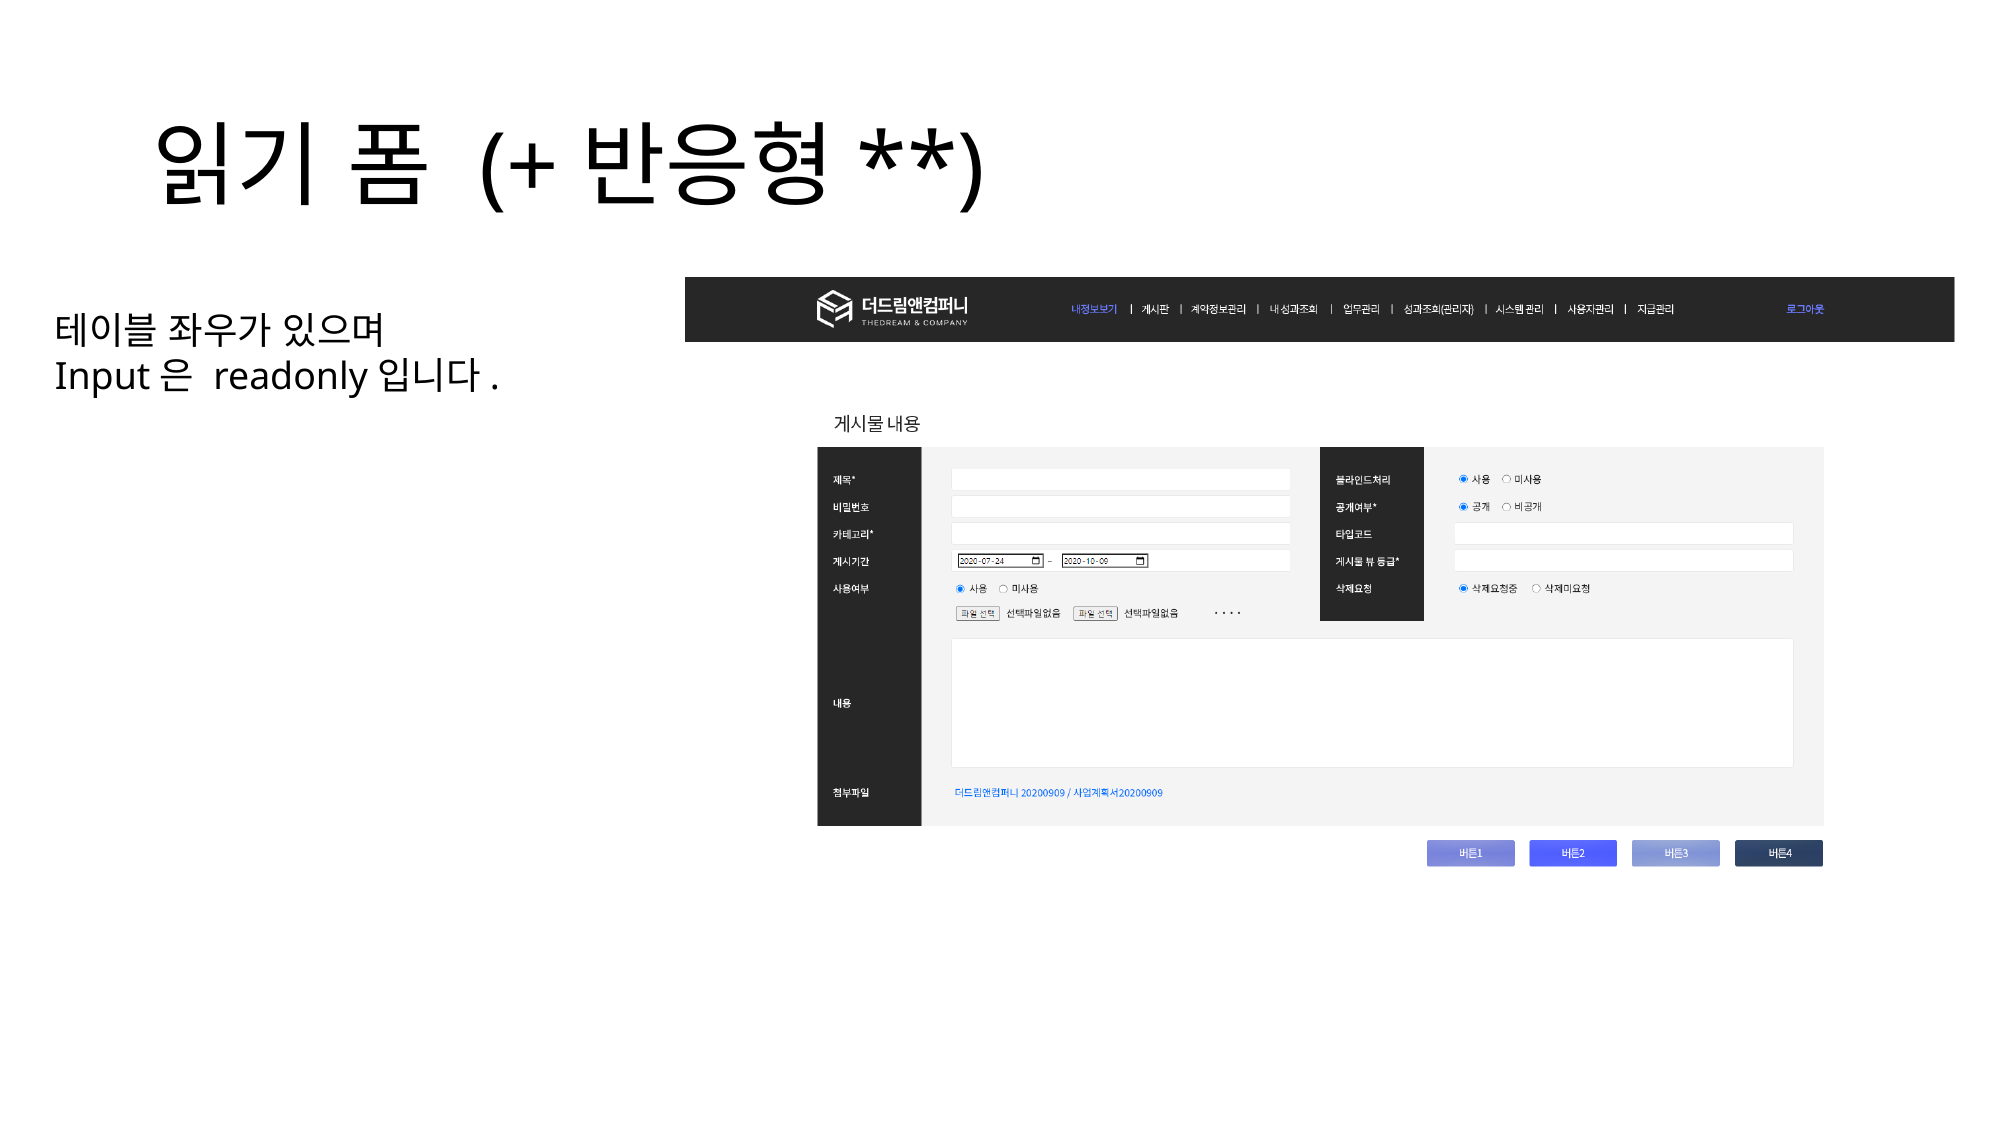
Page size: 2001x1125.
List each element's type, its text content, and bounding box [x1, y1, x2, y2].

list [685, 277, 1955, 992]
title 읽기 폼 (+반응형**) [137, 59, 1863, 278]
text_box 테이블 좌우가 있으며 Input은 readonly입니다. [39, 299, 515, 405]
